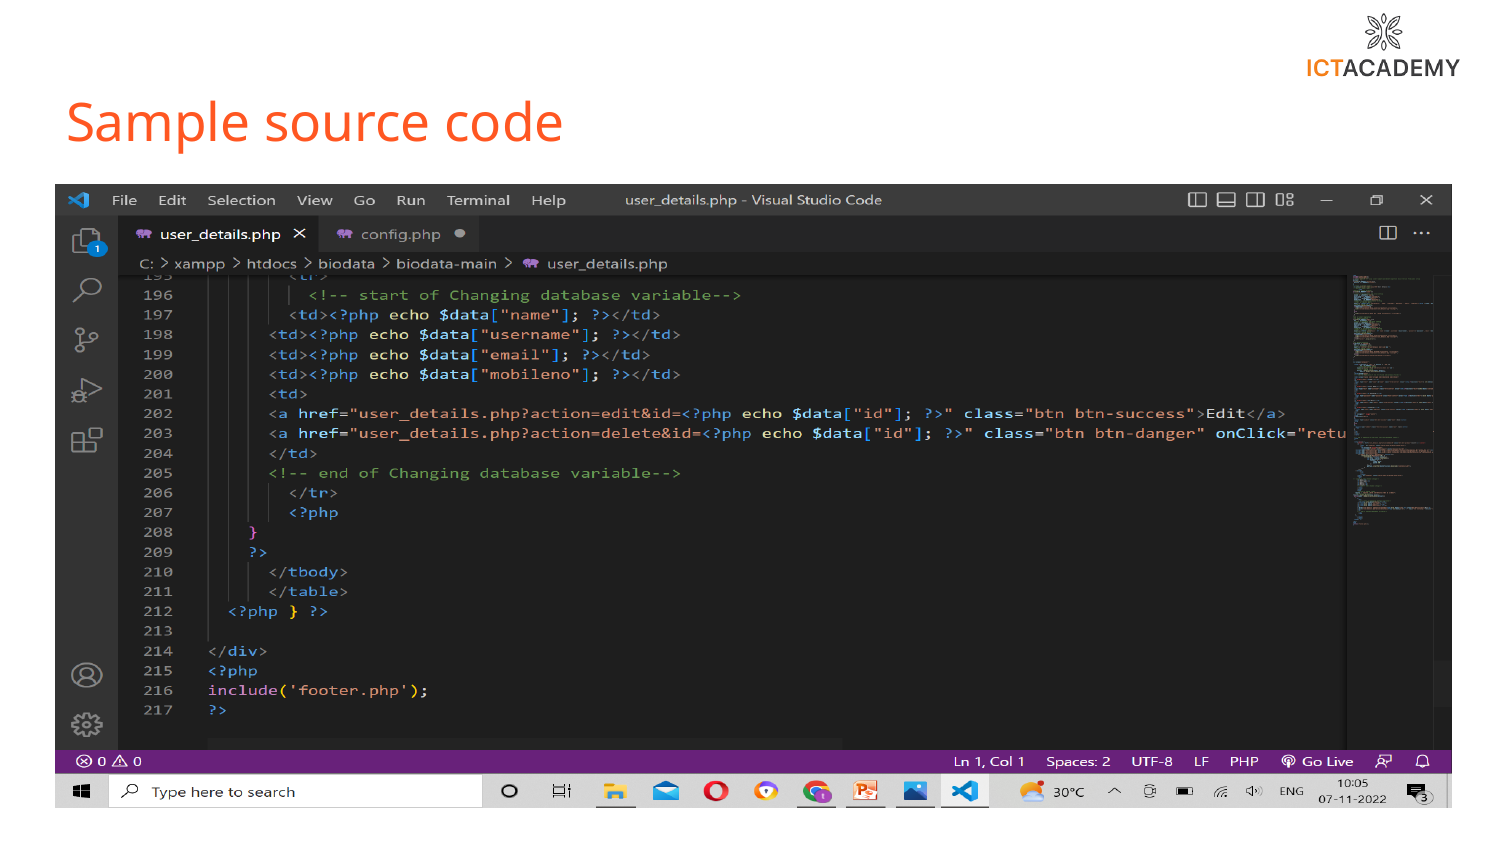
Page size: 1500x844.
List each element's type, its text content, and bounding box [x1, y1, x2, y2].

title Sample source code [51, 72, 1449, 167]
picture [1273, 5, 1494, 84]
picture [54, 184, 1453, 808]
